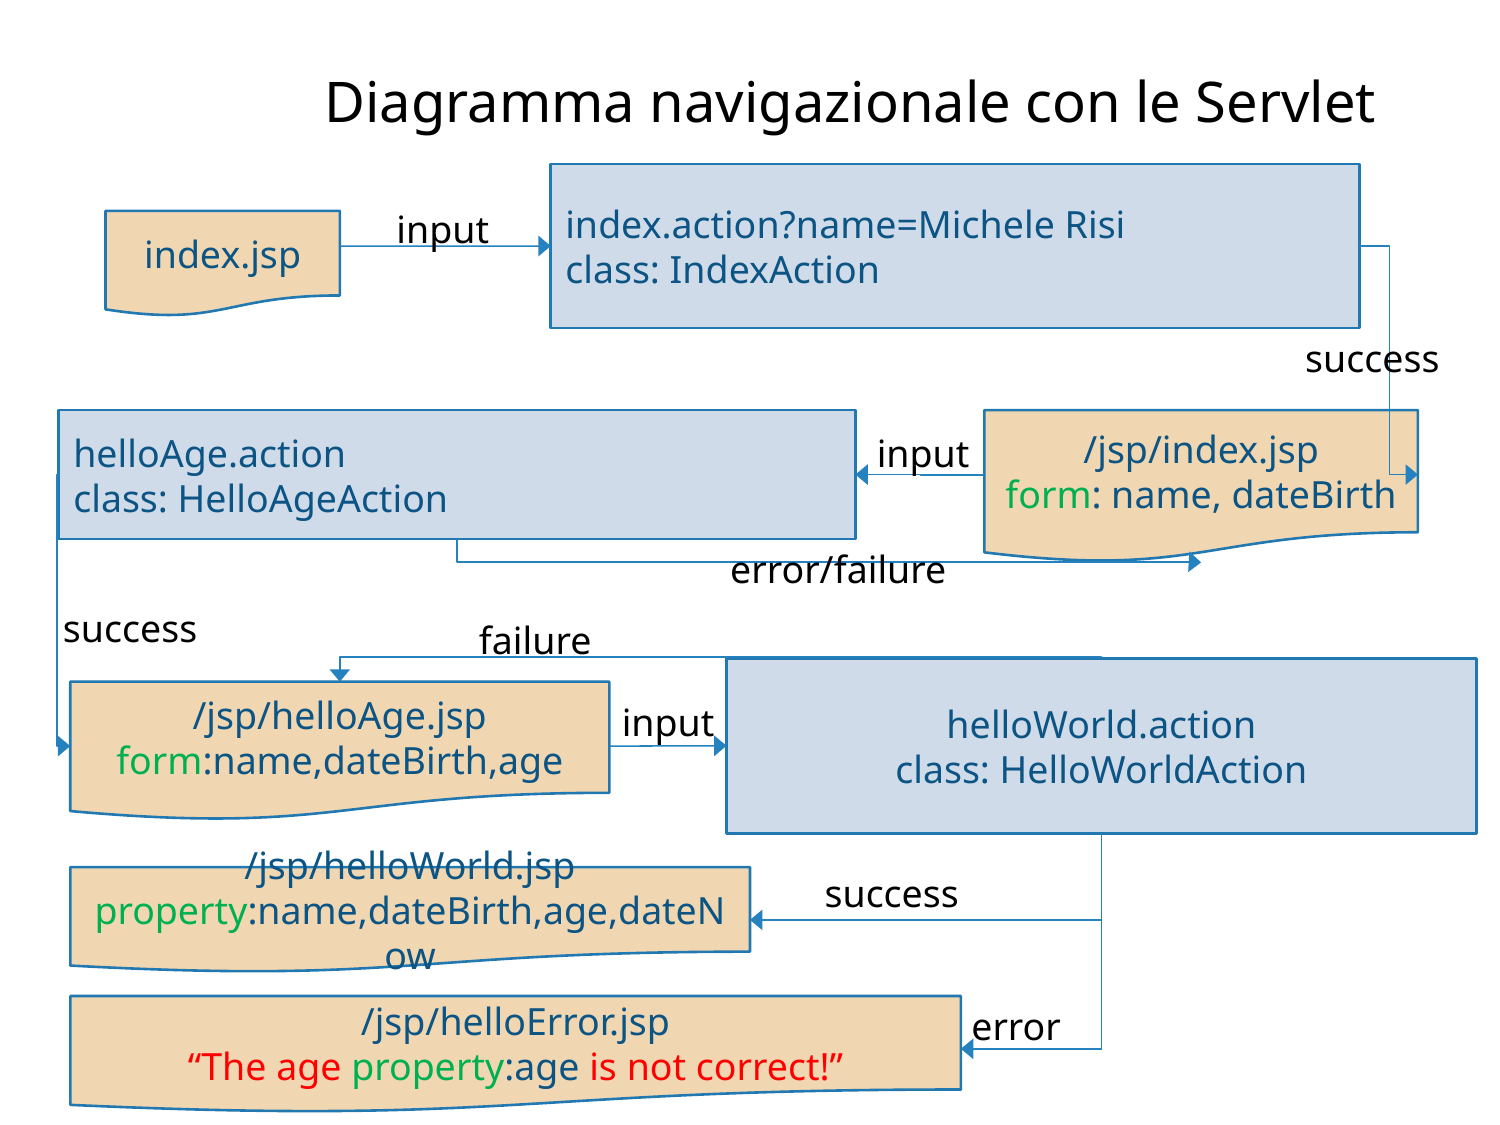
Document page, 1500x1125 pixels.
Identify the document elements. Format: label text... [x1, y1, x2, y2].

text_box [46, 163, 1477, 1113]
title Diagramma navigazionale con le Servlet [235, 45, 1466, 163]
